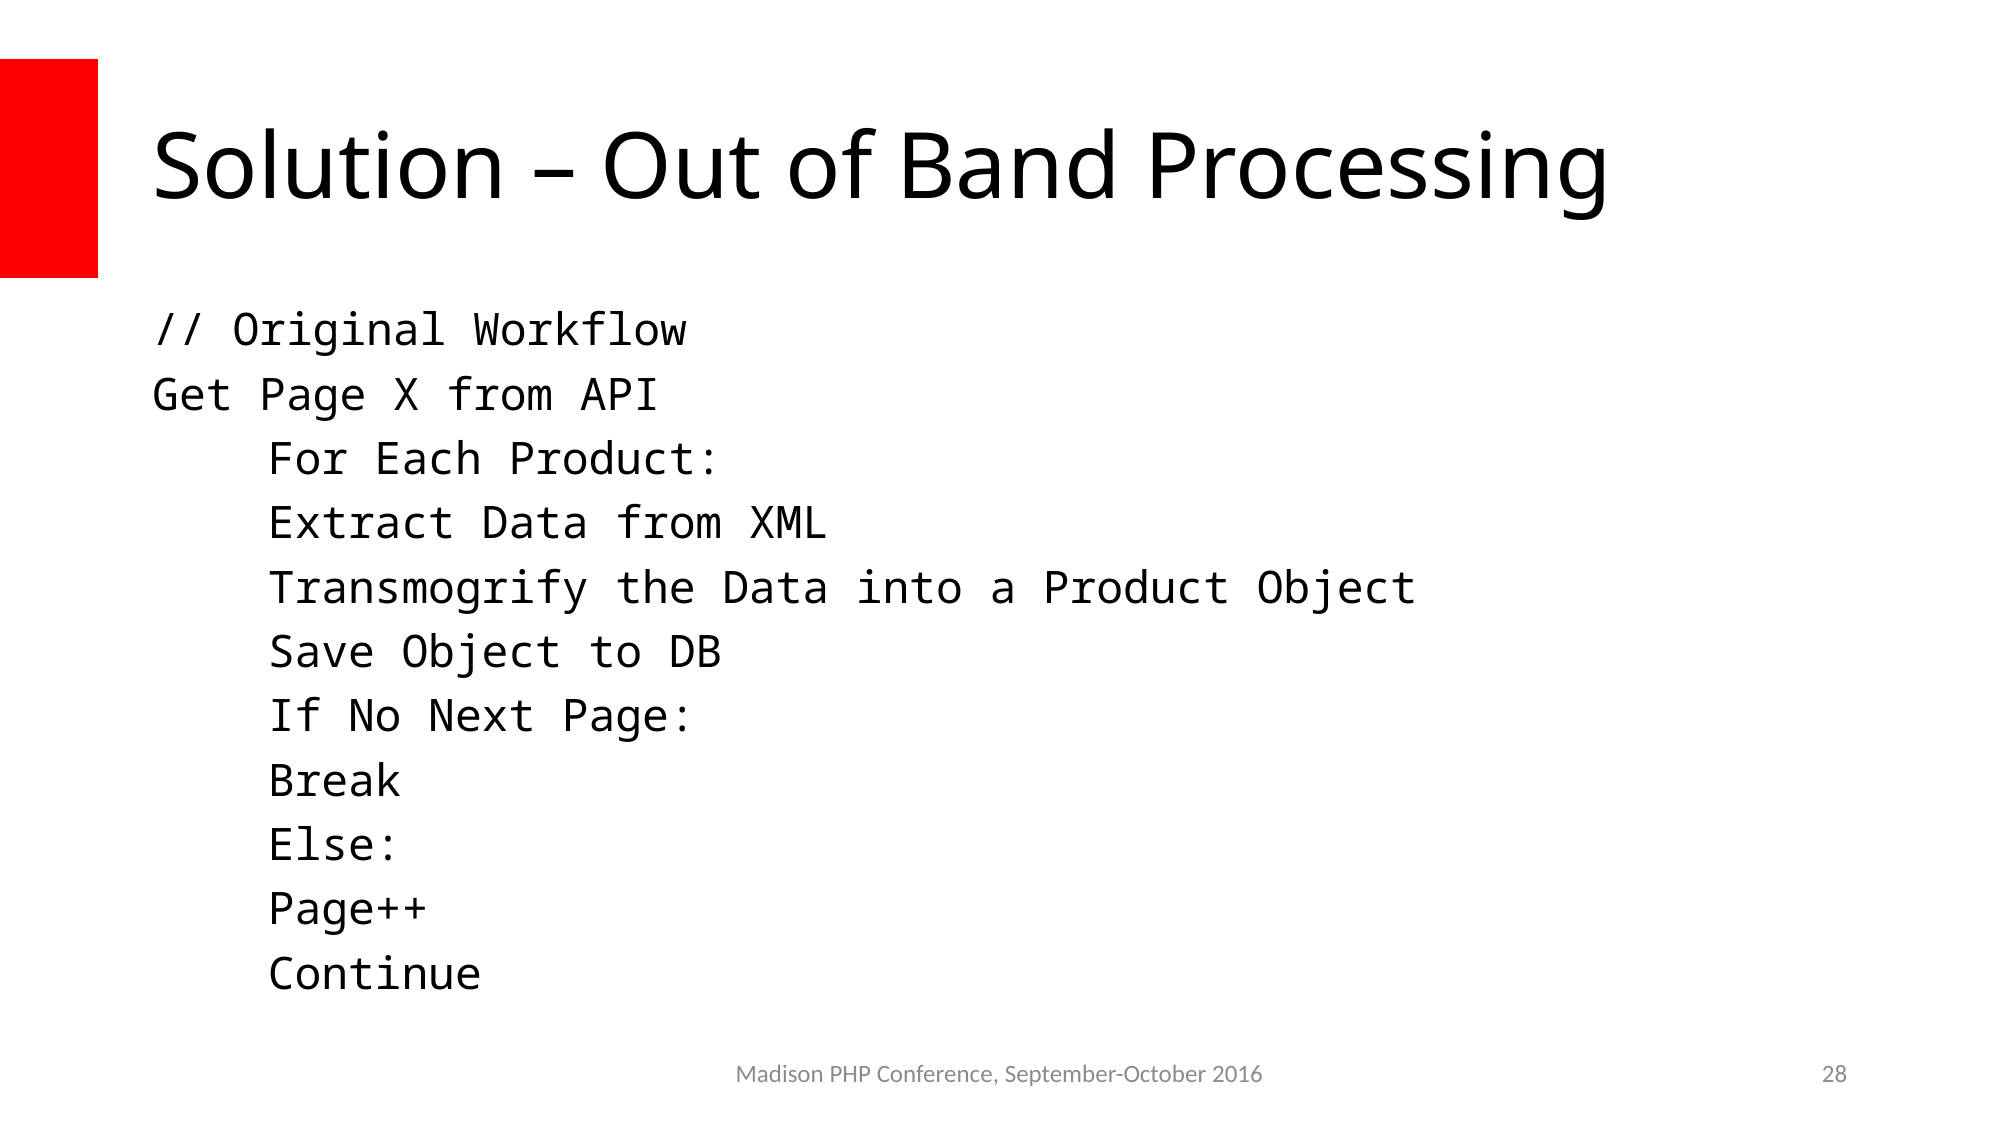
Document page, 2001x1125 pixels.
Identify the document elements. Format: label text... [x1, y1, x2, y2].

slide_number 28 [1412, 1042, 1863, 1103]
footer Madison PHP Conference, September-October 2016 [662, 1042, 1338, 1103]
title Solution – Out of Band Processing [137, 59, 1863, 278]
list // Original Workflow Get Page X from API For Each Product: Extract Data from XML Transmogrify the Data into a Product Object Save Object to DB If No Next Page: Break Else: Page++ Continue [137, 299, 1863, 1014]
